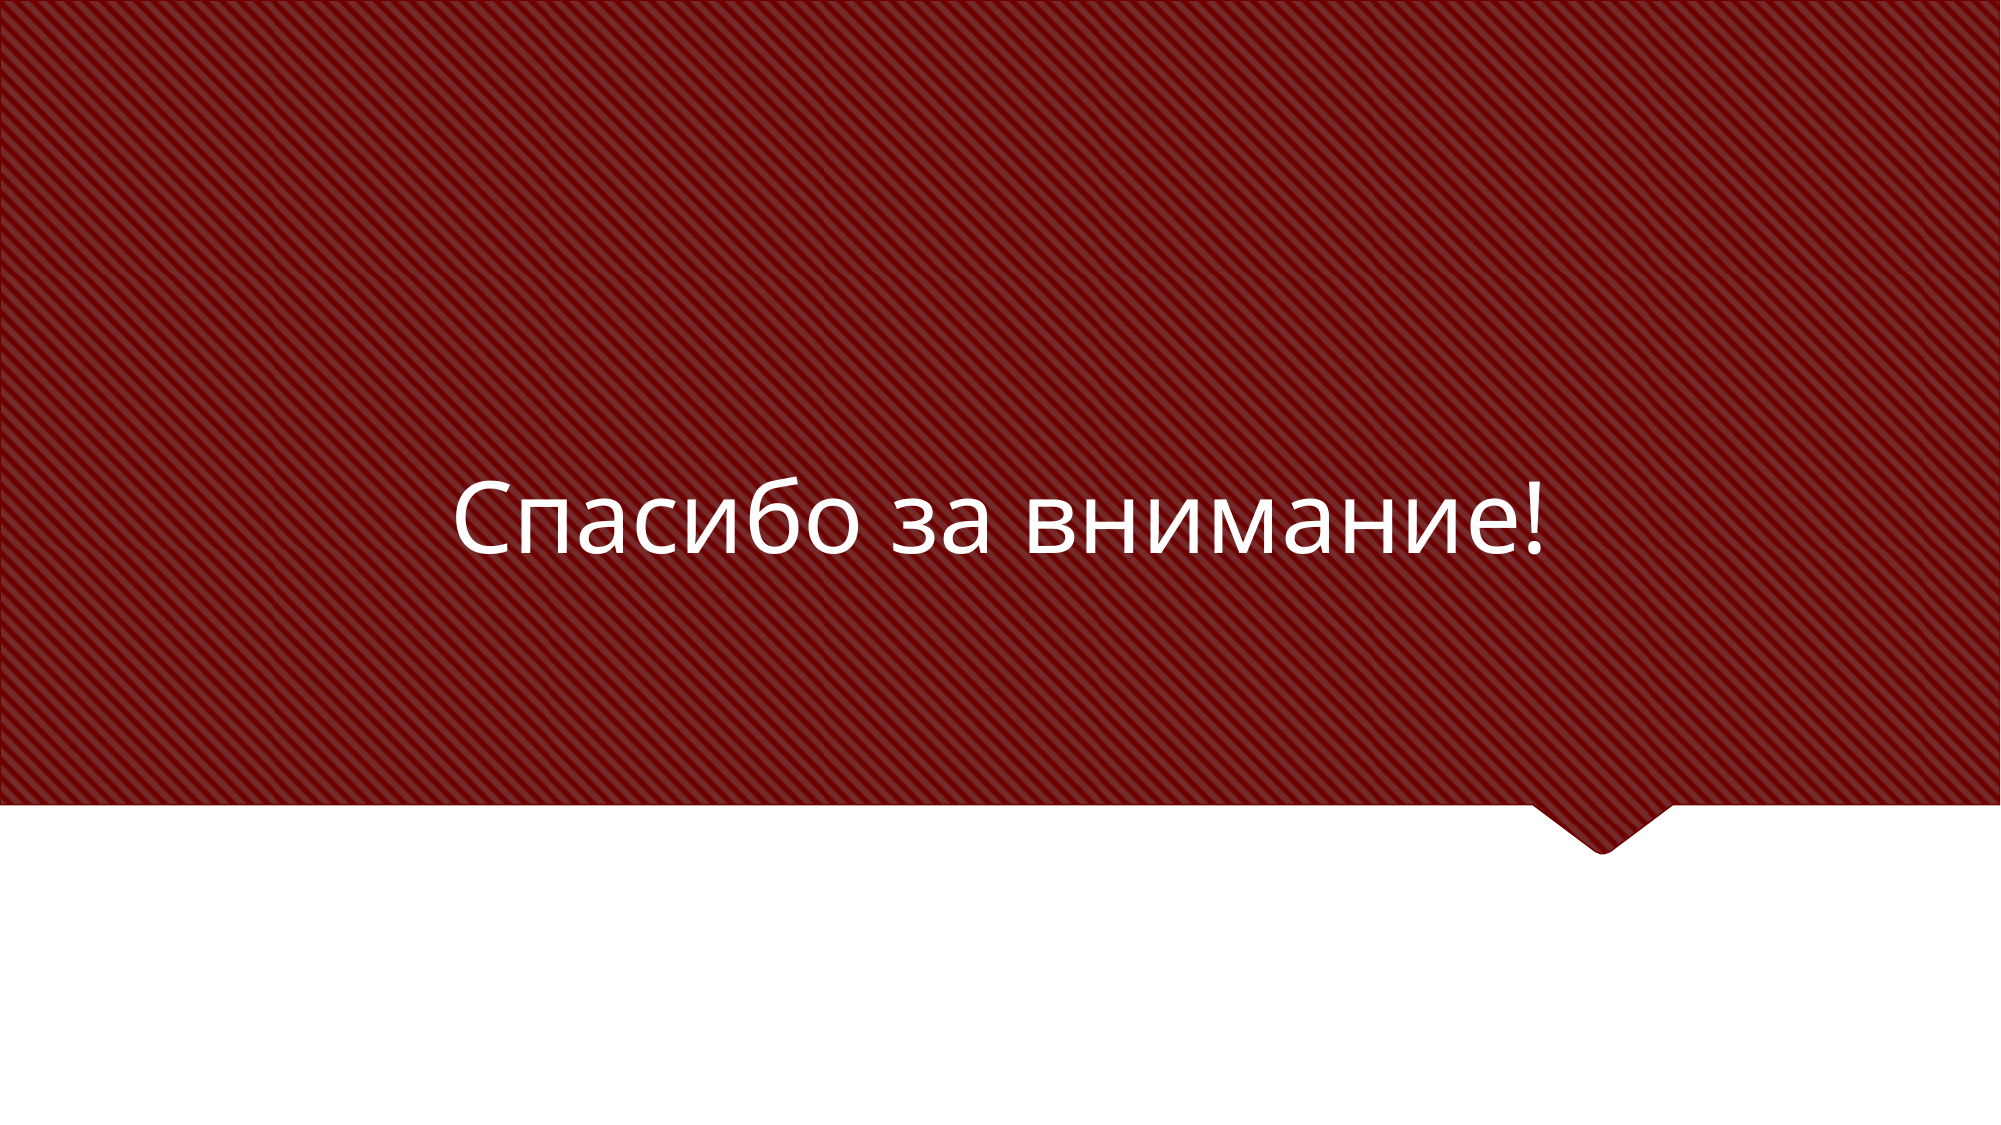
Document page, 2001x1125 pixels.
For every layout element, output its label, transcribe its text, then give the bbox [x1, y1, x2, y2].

title Спасибо за внимание! [133, 200, 1867, 827]
